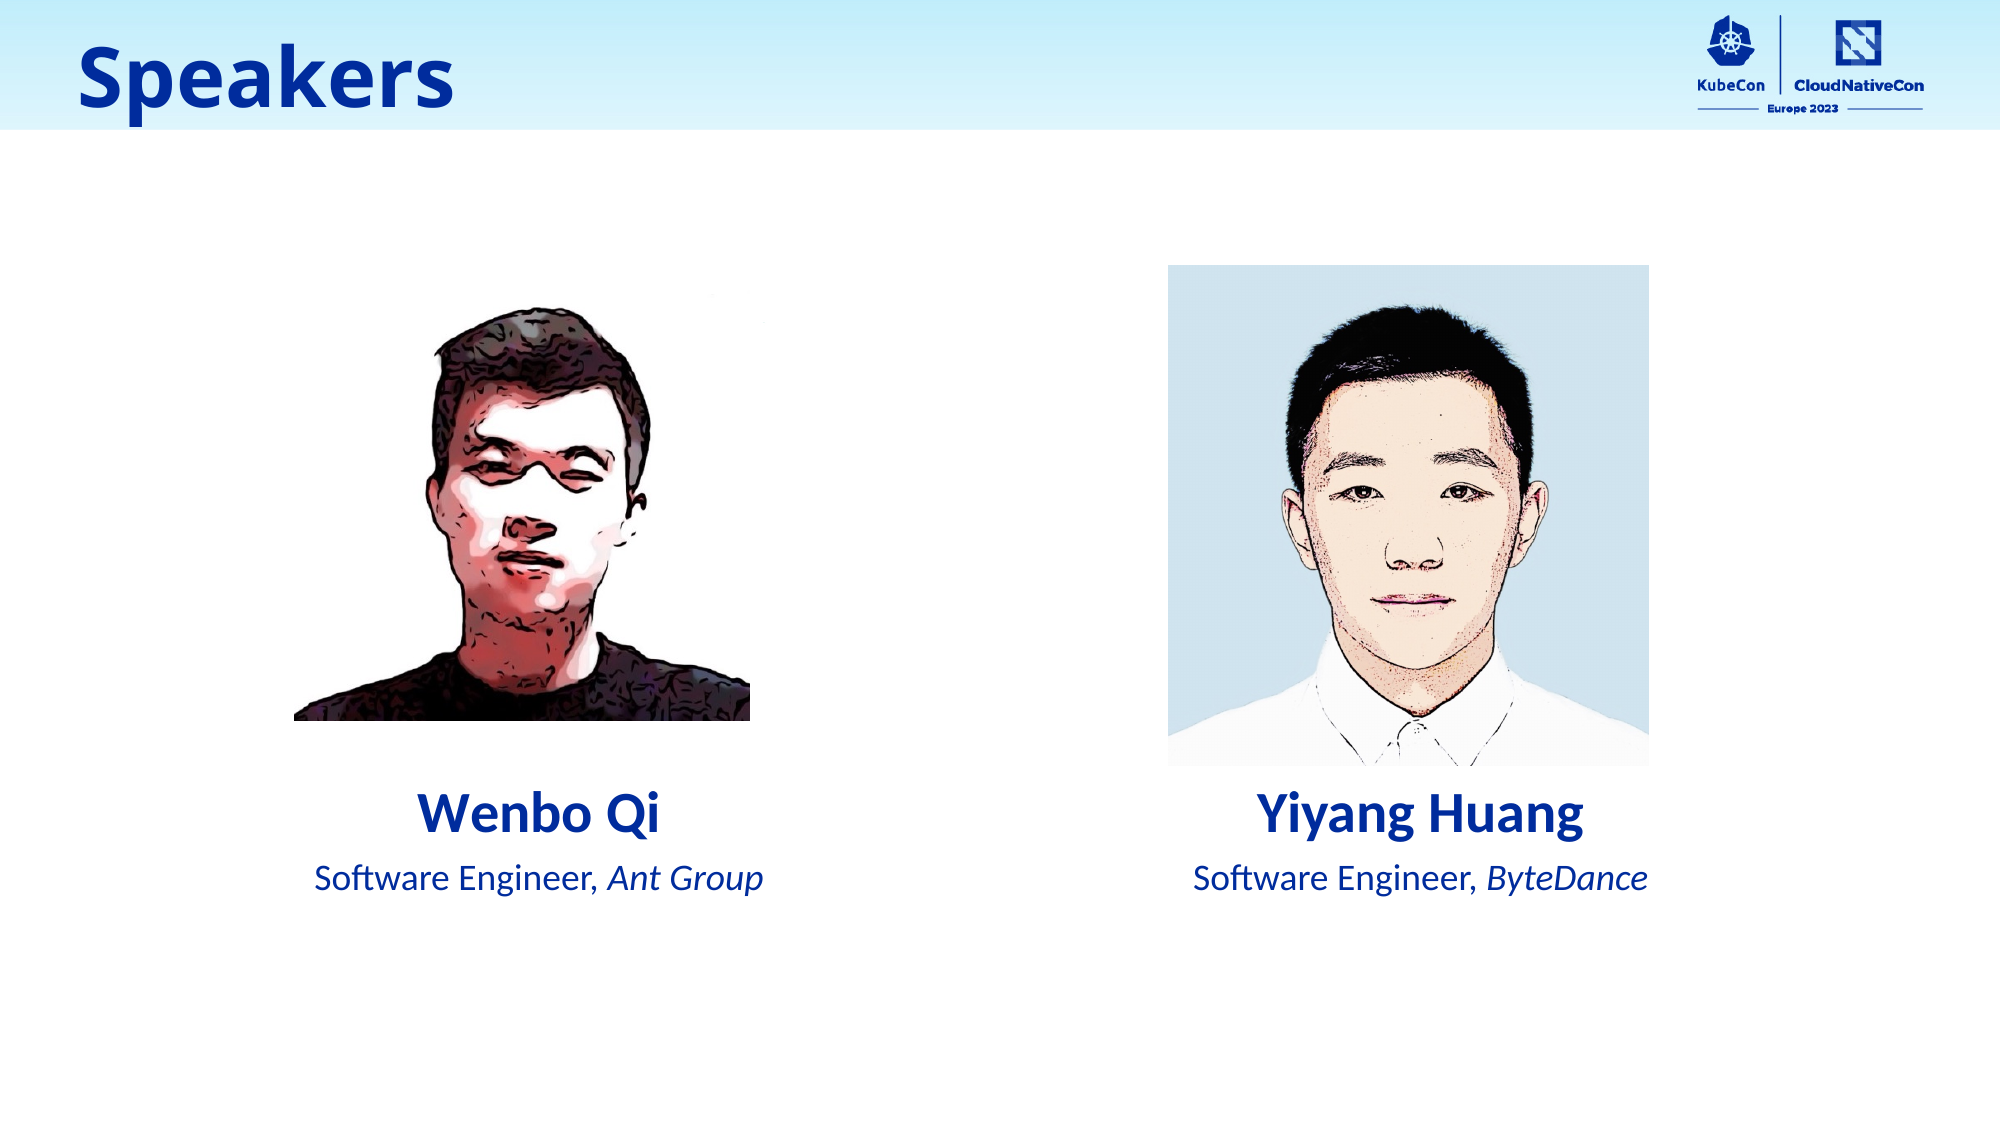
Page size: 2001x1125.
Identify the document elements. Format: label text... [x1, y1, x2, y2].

text_box Wenbo Qi Software Engineer, Ant Group [287, 752, 791, 906]
text_box Yiyang Huang Software Engineer, ByteDance [1168, 752, 1673, 906]
picture [0, 0, 2000, 1125]
text_box Speakers [62, 0, 1788, 186]
